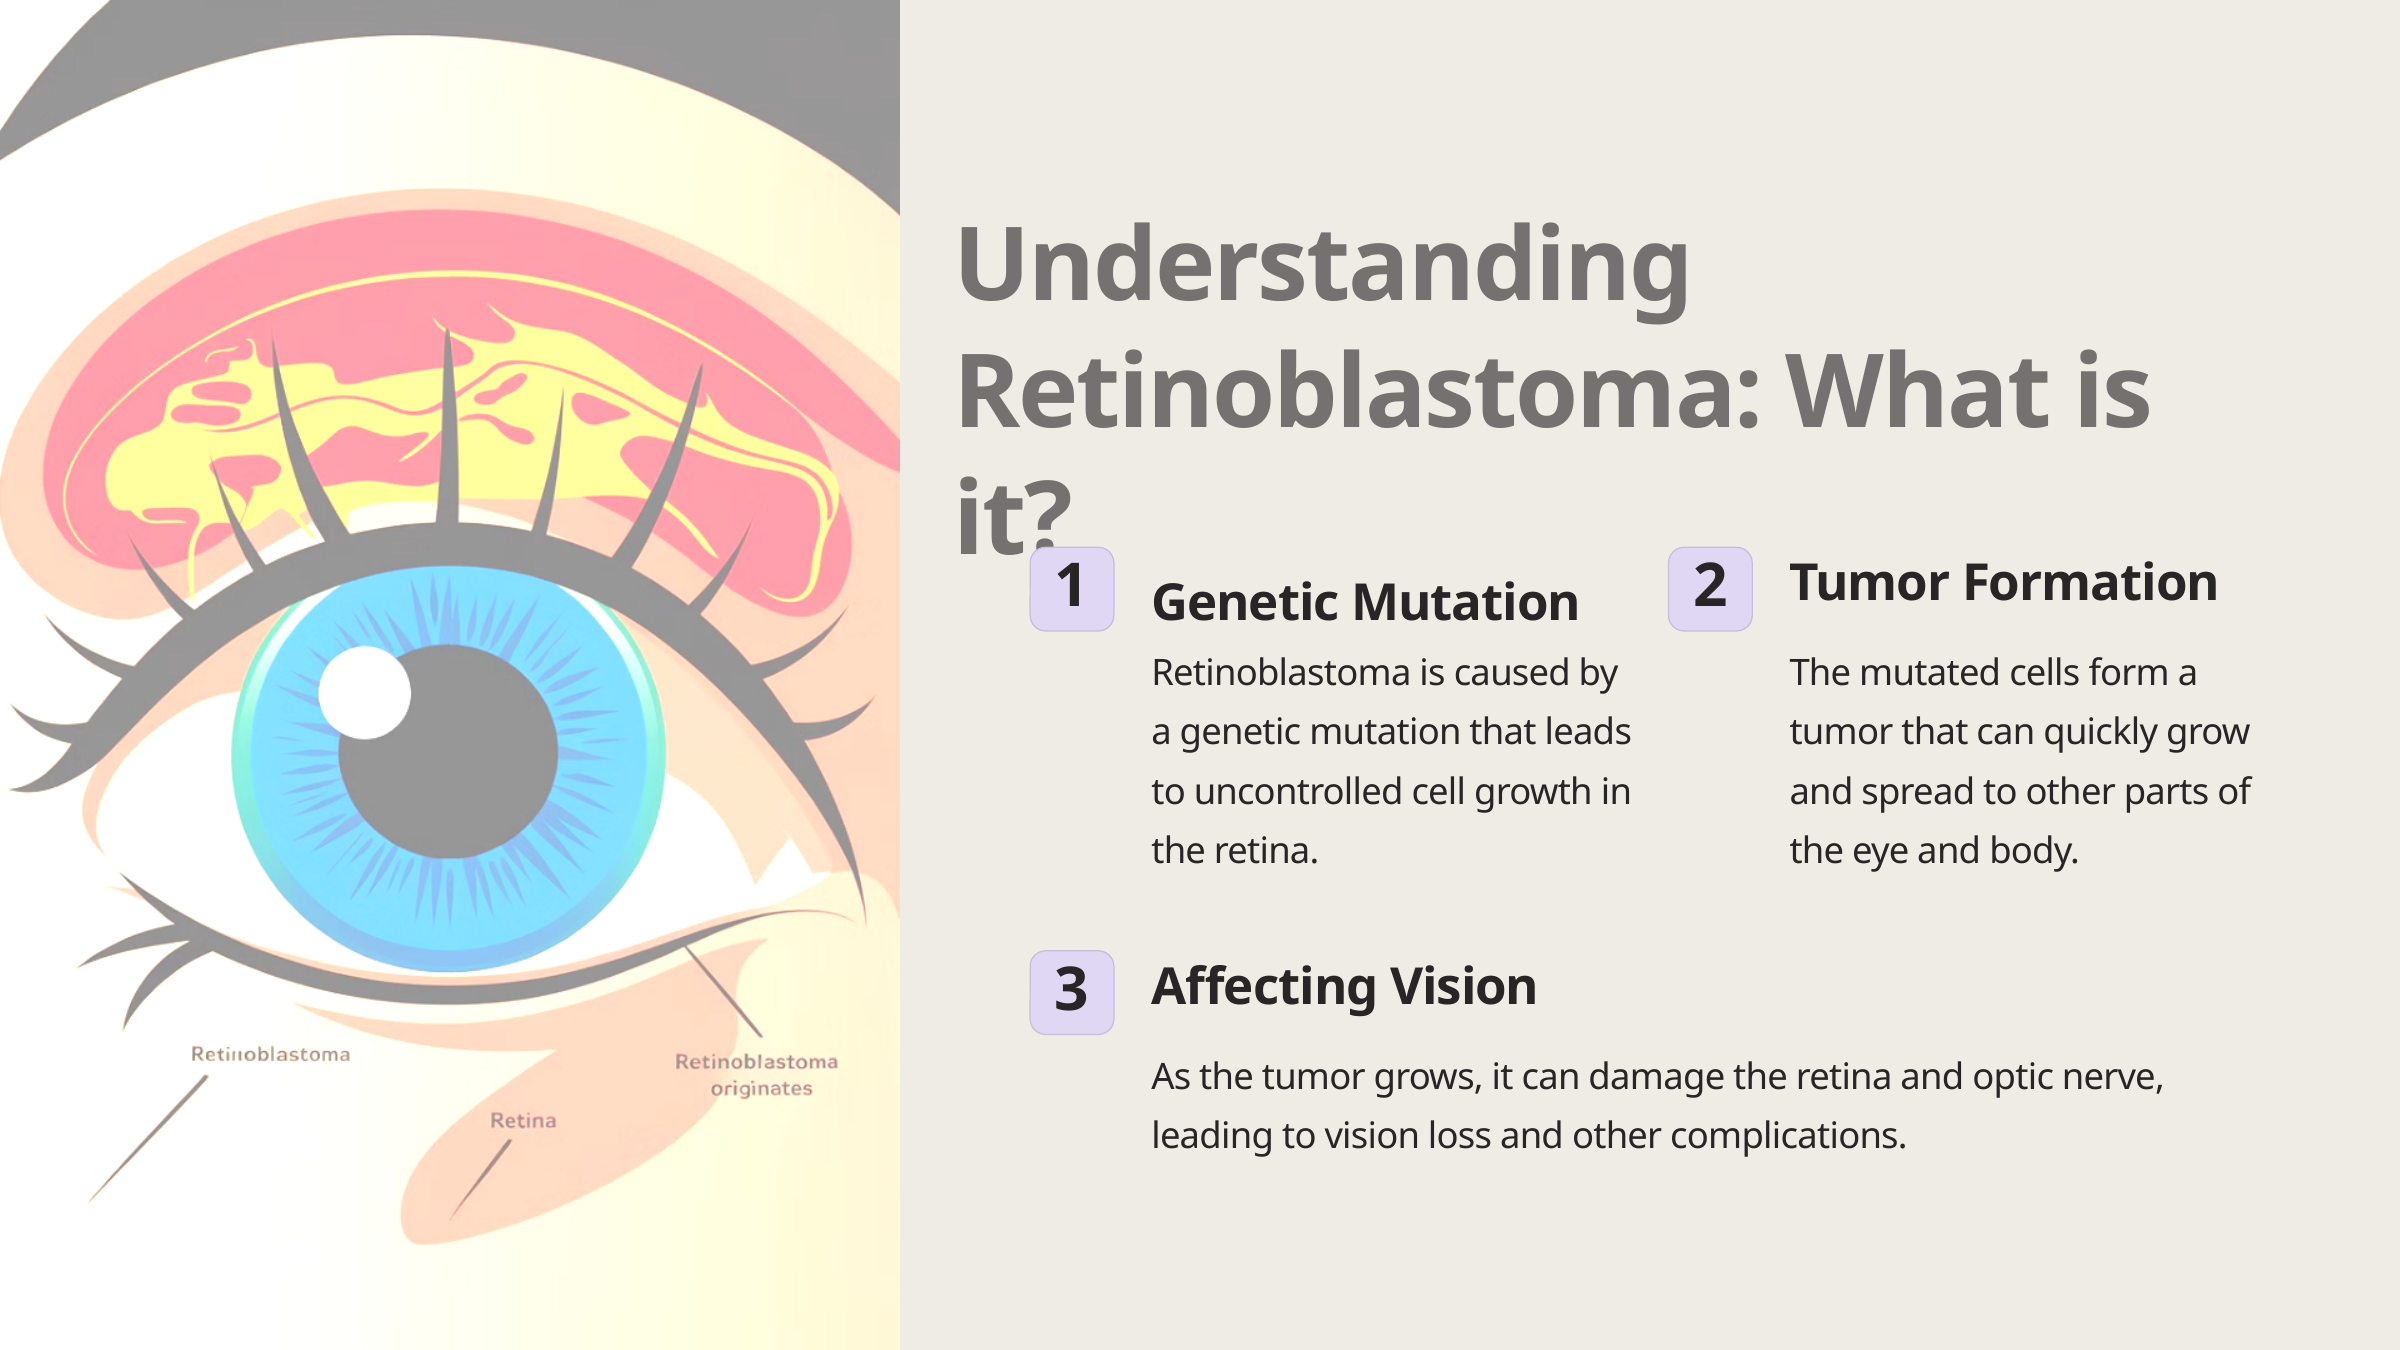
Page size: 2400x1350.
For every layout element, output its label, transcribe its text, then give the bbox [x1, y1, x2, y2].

text_box [1668, 547, 1753, 632]
text_box Retinoblastoma is caused by a genetic mutation that leads to uncontrolled cell growth in the retina. [1151, 633, 1632, 872]
text_box Tumor Formation [1789, 547, 2270, 612]
text_box 1 [1059, 558, 1085, 620]
text_box Understanding Retinoblastoma: What is it? [953, 193, 2270, 450]
picture [0, 0, 900, 1350]
text_box 3 [1055, 961, 1089, 1024]
text_box As the tumor grows, it can damage the retina and optic nerve, leading to vision loss and other complications. [1151, 1037, 2270, 1157]
text_box Affecting Vision [1151, 950, 1663, 1015]
text_box [1030, 950, 1114, 1035]
text_box The mutated cells form a tumor that can quickly grow and spread to other parts of the eye and body. [1789, 633, 2270, 872]
text_box 2 [1693, 558, 1728, 620]
text_box Genetic Mutation [1151, 567, 1632, 631]
text_box [1030, 547, 1114, 632]
